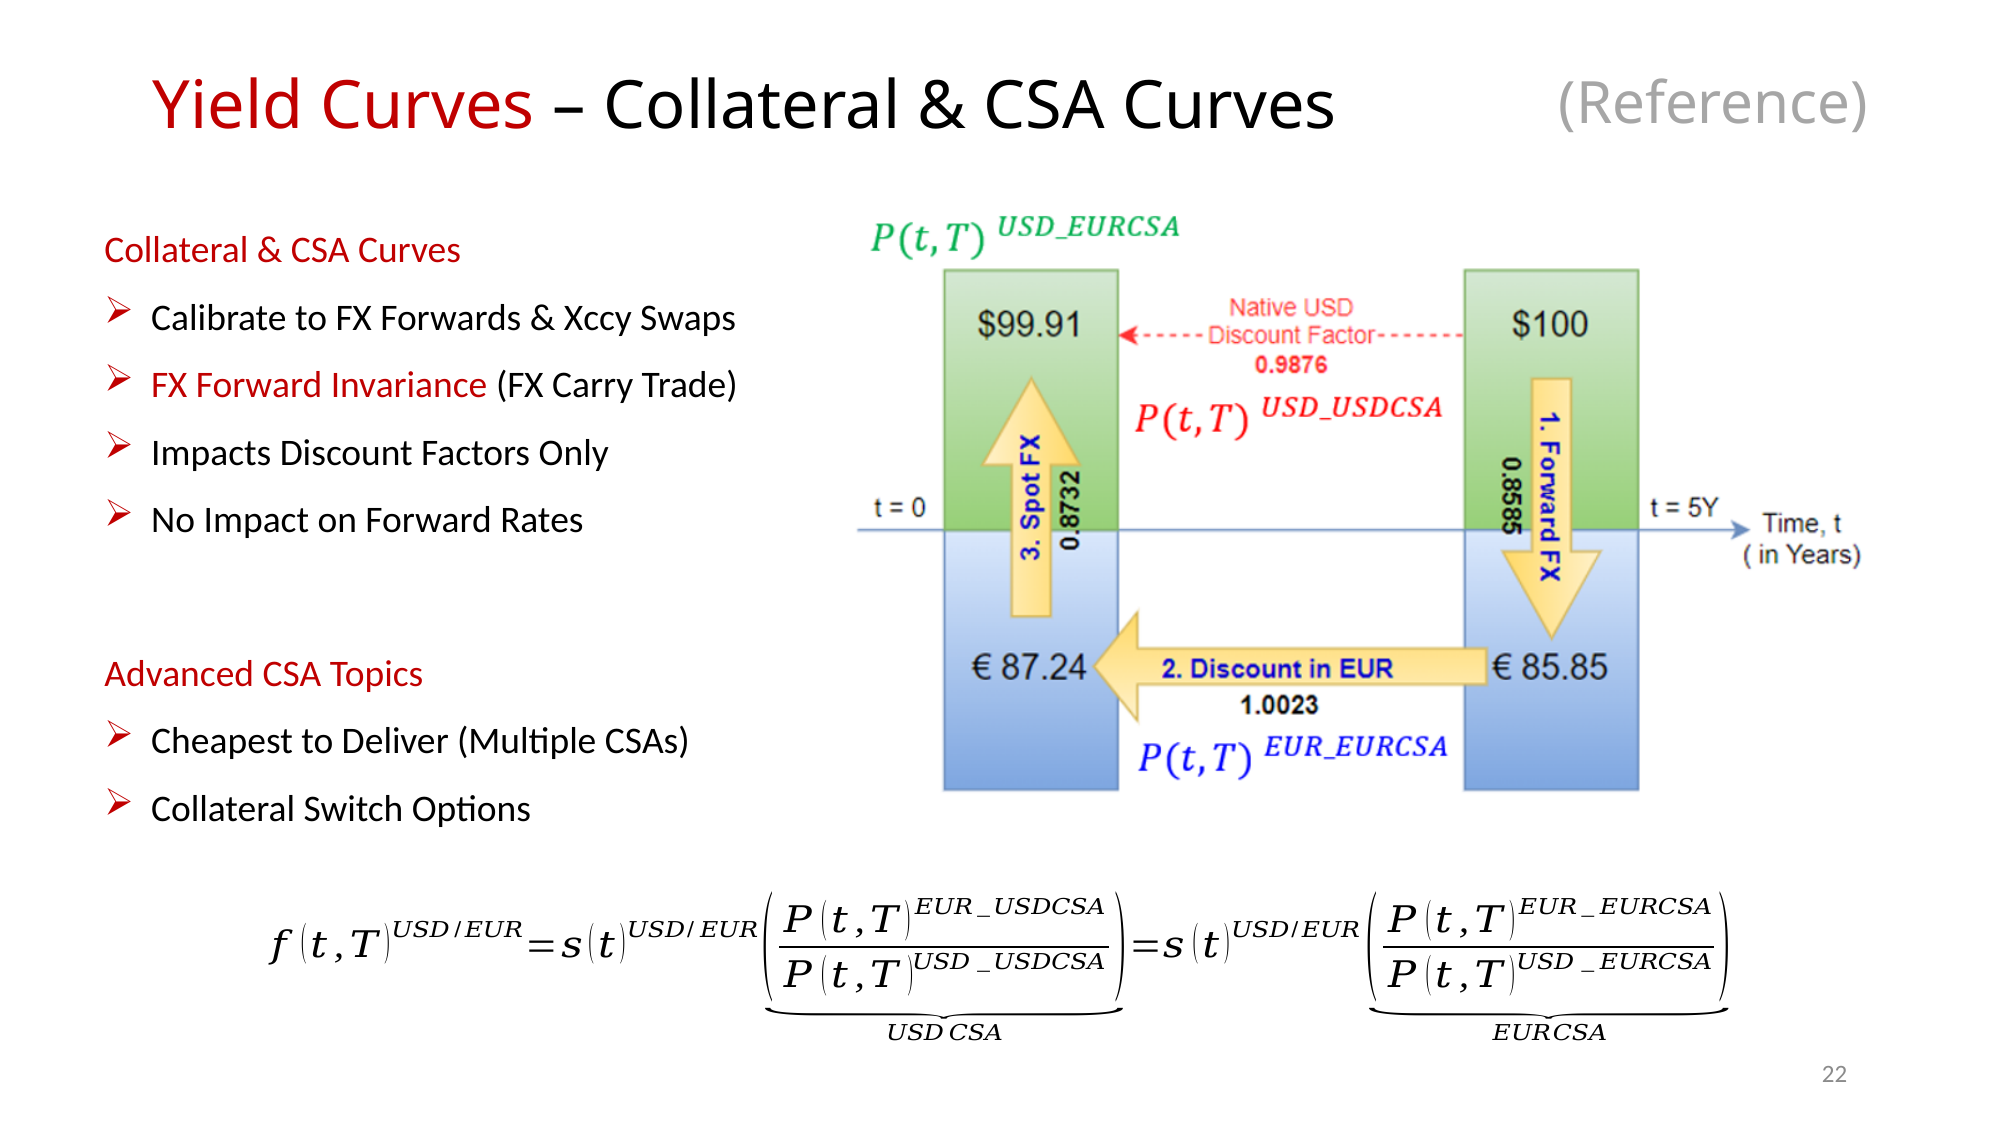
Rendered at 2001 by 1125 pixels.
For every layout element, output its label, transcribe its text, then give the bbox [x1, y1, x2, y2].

text_box Collateral & CSA Curves Calibrate to FX Forwards & Xccy Swaps FX Forward Invariance (FX Carry Trade) Impacts Discount Factors Only No Impact on Forward Rates [89, 195, 769, 548]
slide_number 21 [1412, 1042, 1863, 1103]
picture [837, 195, 1874, 807]
title Yield Curves – Collateral & CSA Curves [137, 59, 1863, 155]
text_box (Reference) [1539, 58, 1883, 143]
text_box Advanced CSA Topics Cheapest to Deliver (Multiple CSAs) Collateral Switch Options [89, 618, 791, 836]
